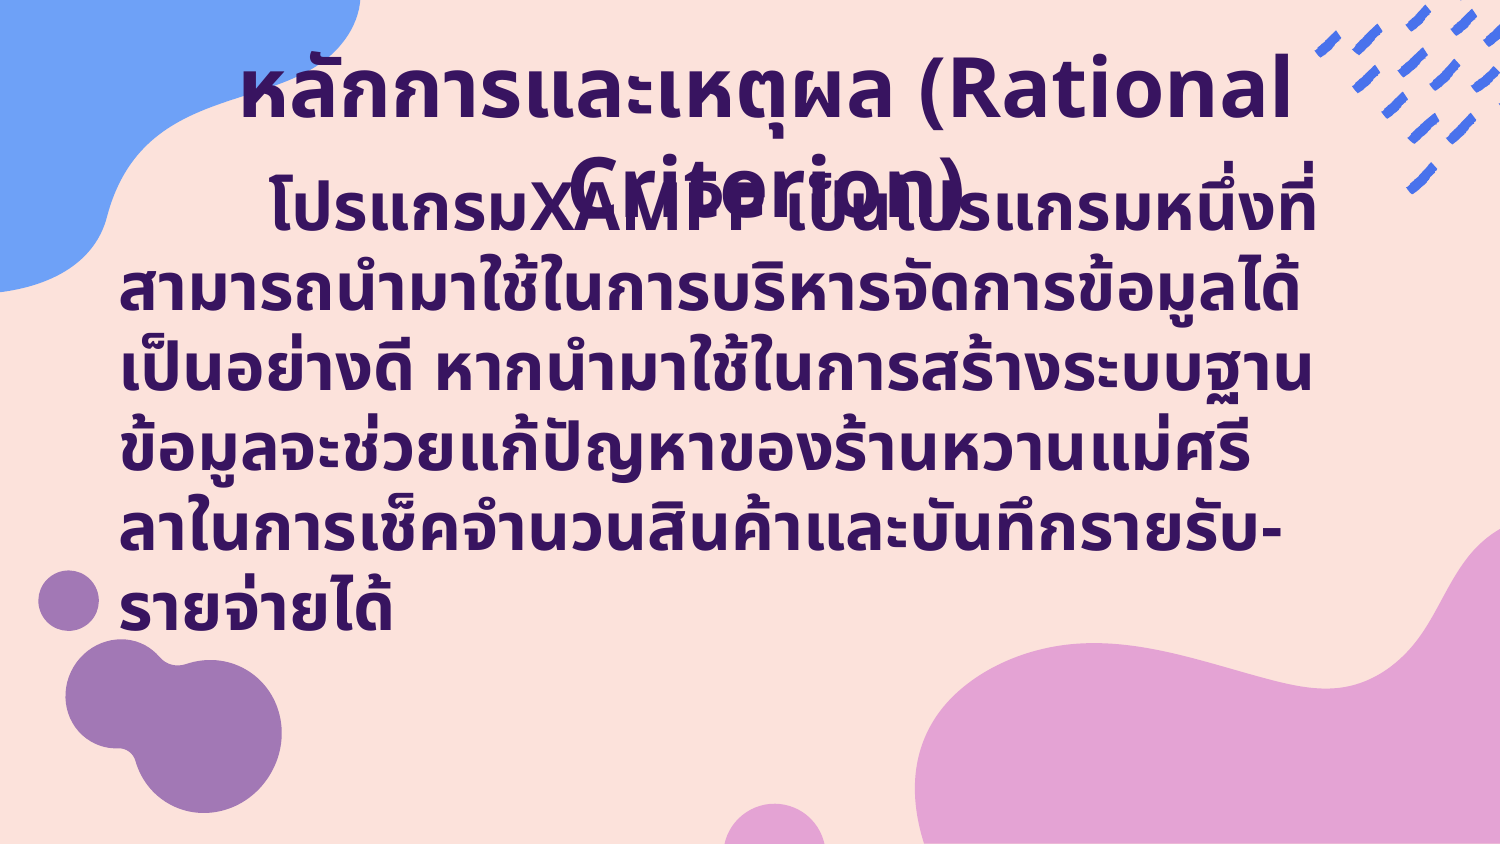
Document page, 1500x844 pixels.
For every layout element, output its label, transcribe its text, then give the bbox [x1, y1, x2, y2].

text_box [65, 639, 282, 813]
text_box โปรแกรมXAMPP เป็นโปรแกรมหนึ่งที่สามารถนำมาใช้ในการบริหารจัดการข้อมูลได้เป็นอย่างดี หากนำมาใช้ในการสร้างระบบฐานข้อมูลจะช่วยแก้ปัญหาของร้านหวานแม่ศรีลาในการเช็คจำนวนสินค้าและบันทึกรายรับ-รายจ่ายได้ [103, 327, 1337, 481]
text_box [38, 570, 99, 631]
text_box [1313, 0, 1500, 196]
text_box [724, 803, 825, 844]
title หลักการและเหตุผล (Rational Criterion) [111, 57, 1423, 211]
